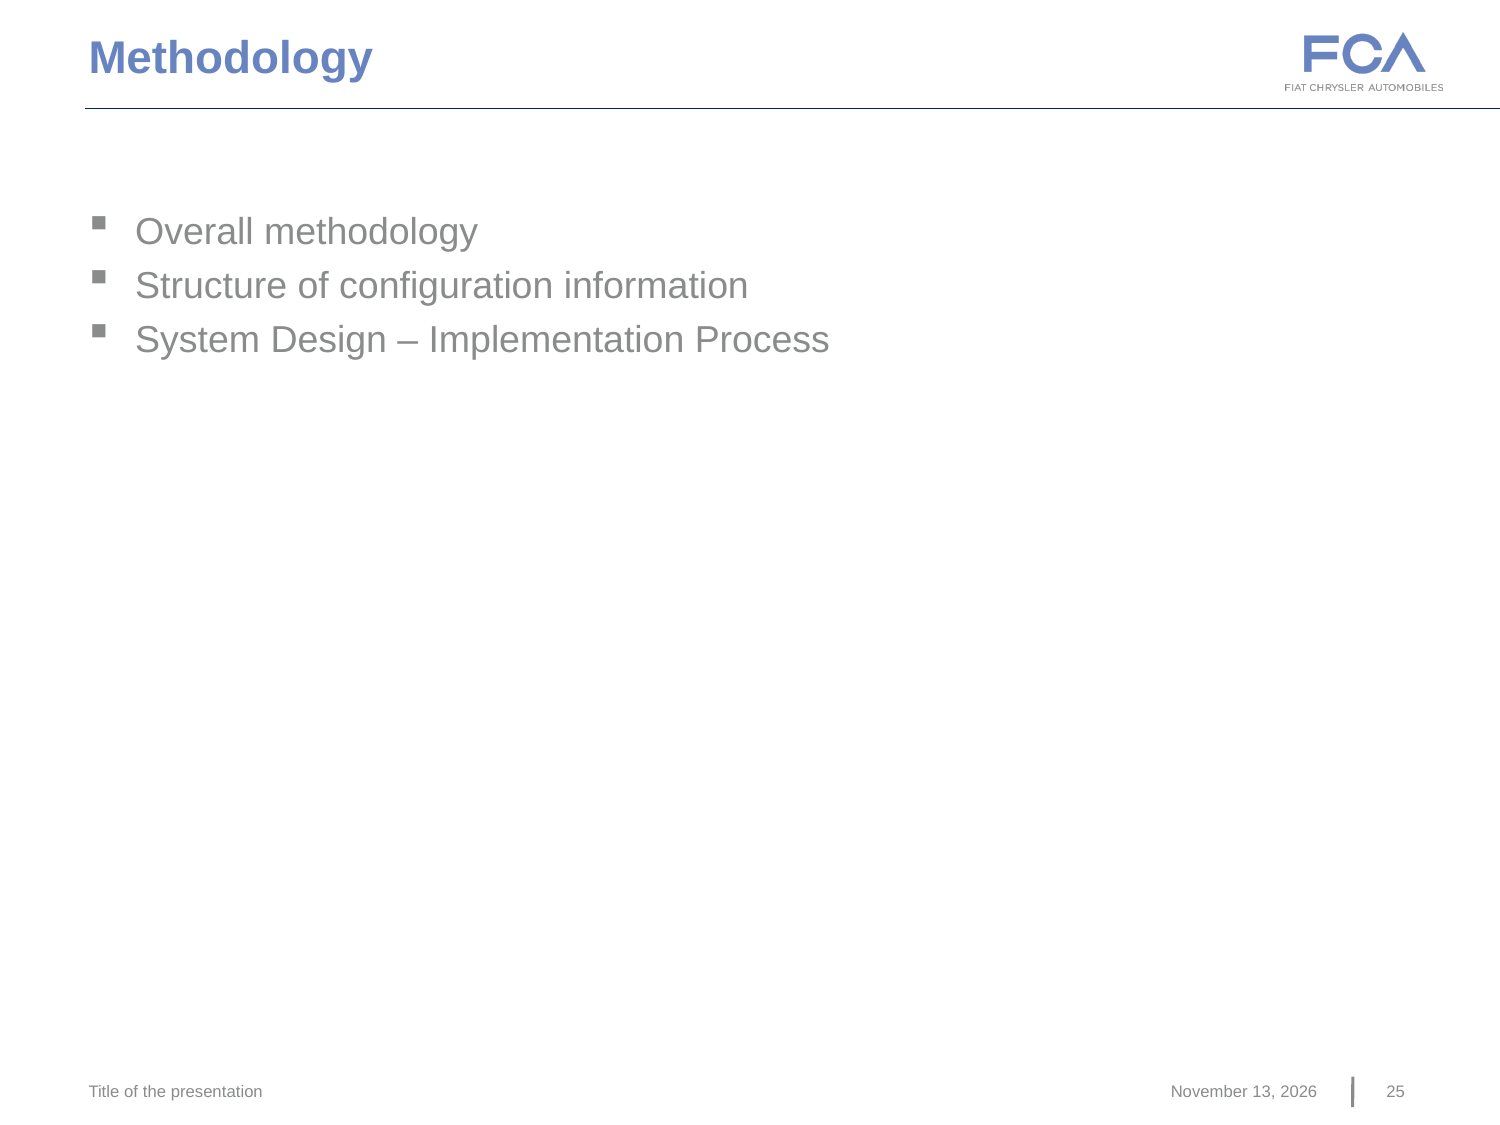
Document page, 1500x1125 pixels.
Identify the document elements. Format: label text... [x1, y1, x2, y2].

picture [1285, 32, 1443, 91]
list Methodology [88, 33, 1082, 87]
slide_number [1084, 1080, 1318, 1115]
footer Title of the presentation [88, 1080, 709, 1120]
slide_number 25 [1386, 1080, 1439, 1114]
list Overall methodology Structure of configuration information System Design – Implementation Process [88, 206, 1409, 1015]
